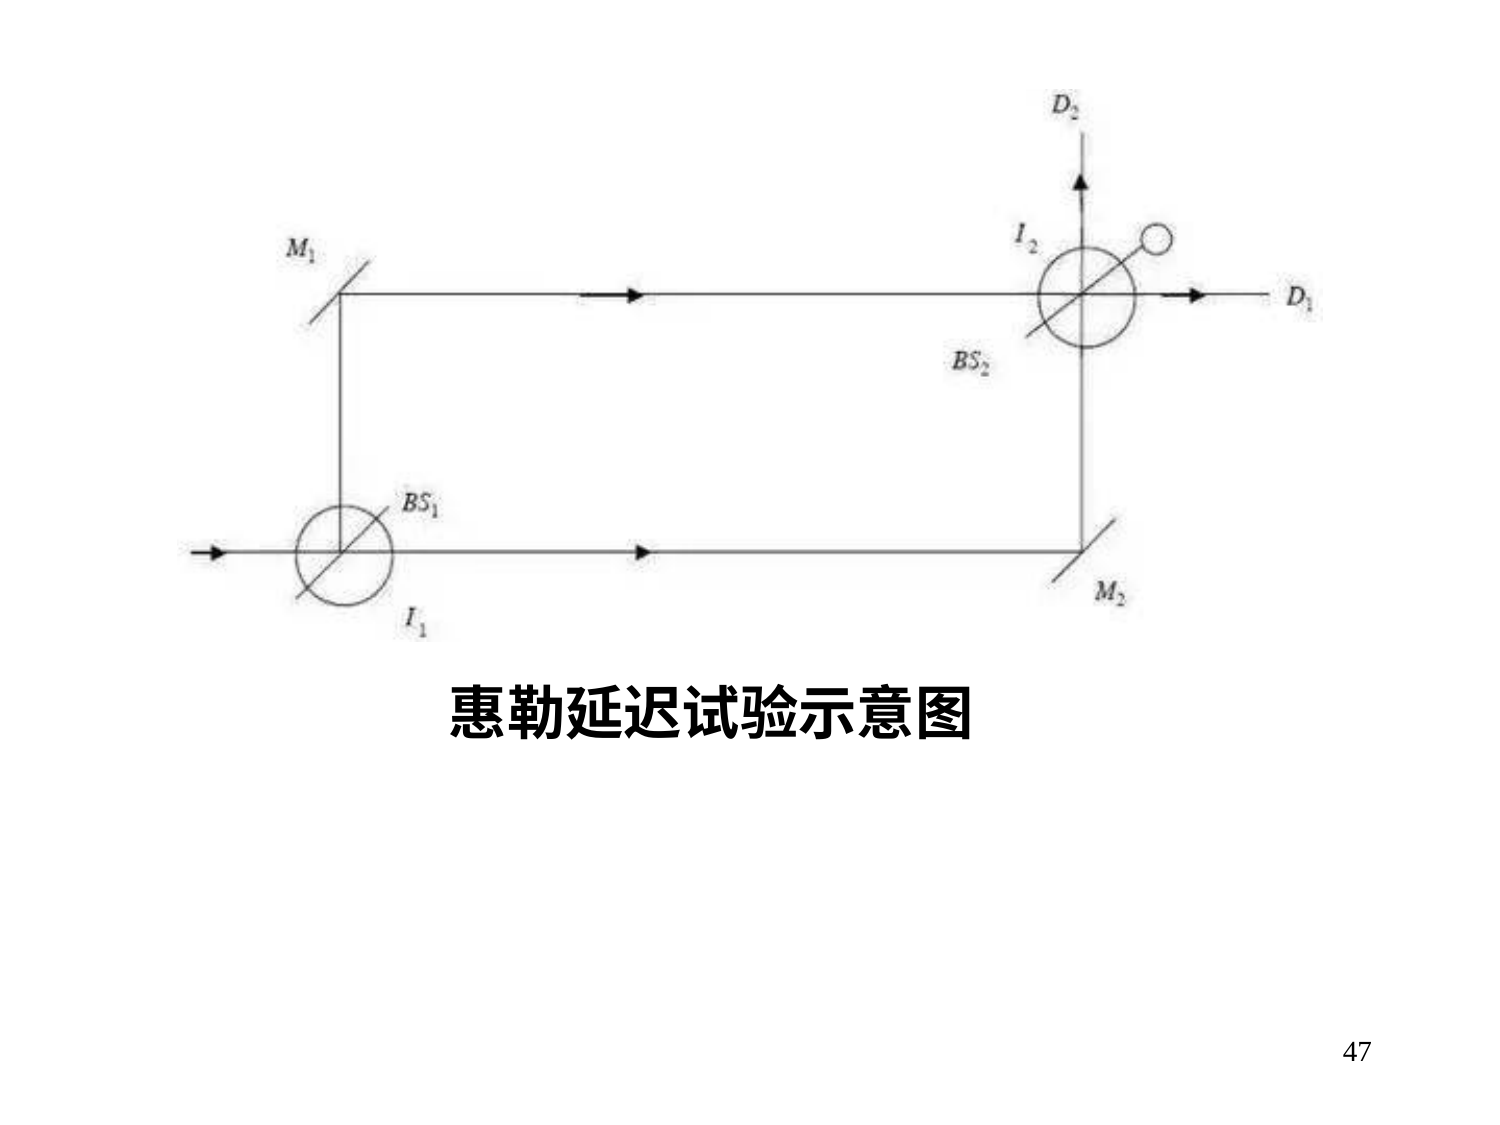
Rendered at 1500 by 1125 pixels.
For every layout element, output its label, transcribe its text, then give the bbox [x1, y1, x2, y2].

picture [176, 89, 1324, 643]
text_box 惠勒延迟试验示意图 [434, 668, 989, 754]
slide_number 47 [1074, 1025, 1388, 1100]
